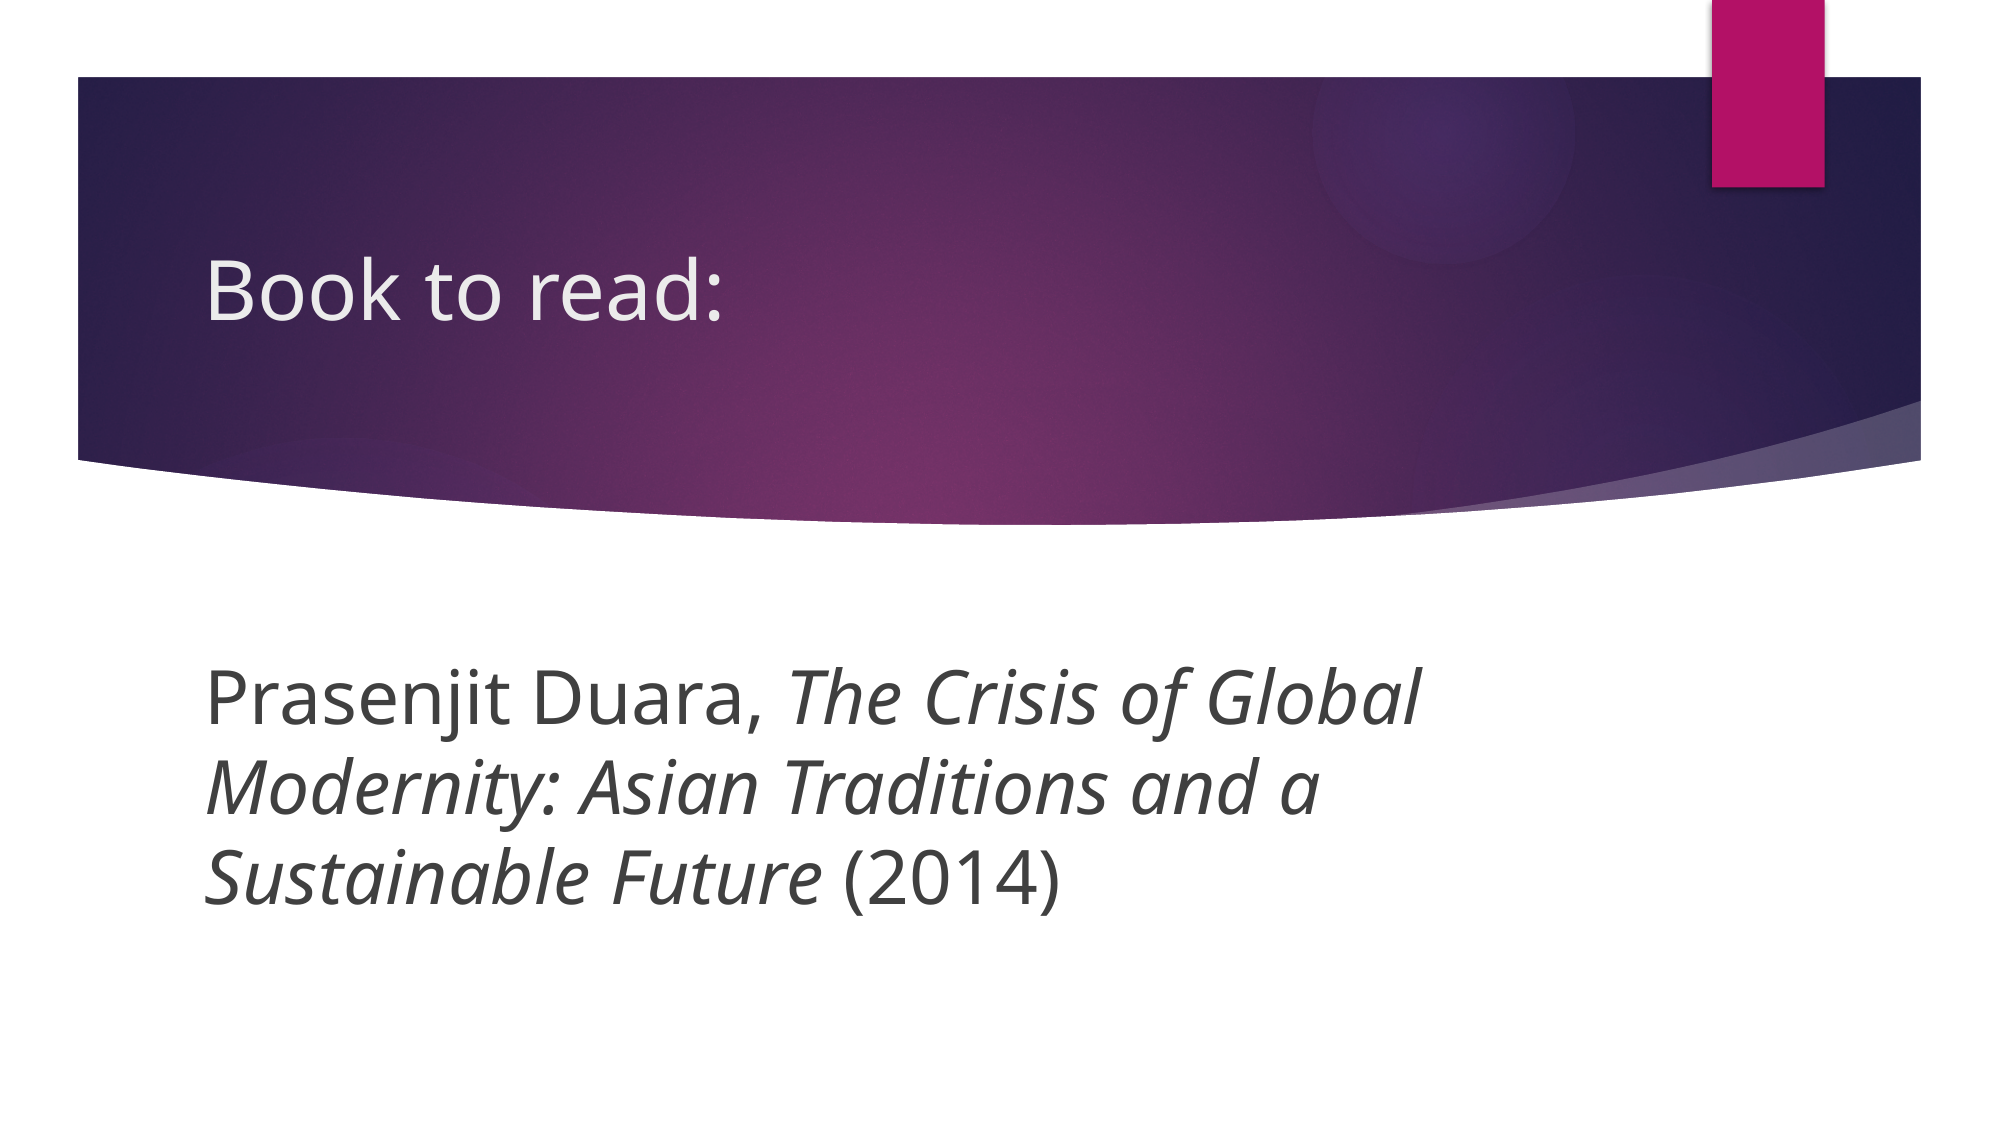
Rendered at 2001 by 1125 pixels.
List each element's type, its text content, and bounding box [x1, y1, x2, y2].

list Prasenjit Duara, The Crisis of Global Modernity: Asian Traditions and a Sustainable Future (2014) [189, 581, 1638, 988]
title Book to read: [188, 174, 1638, 400]
